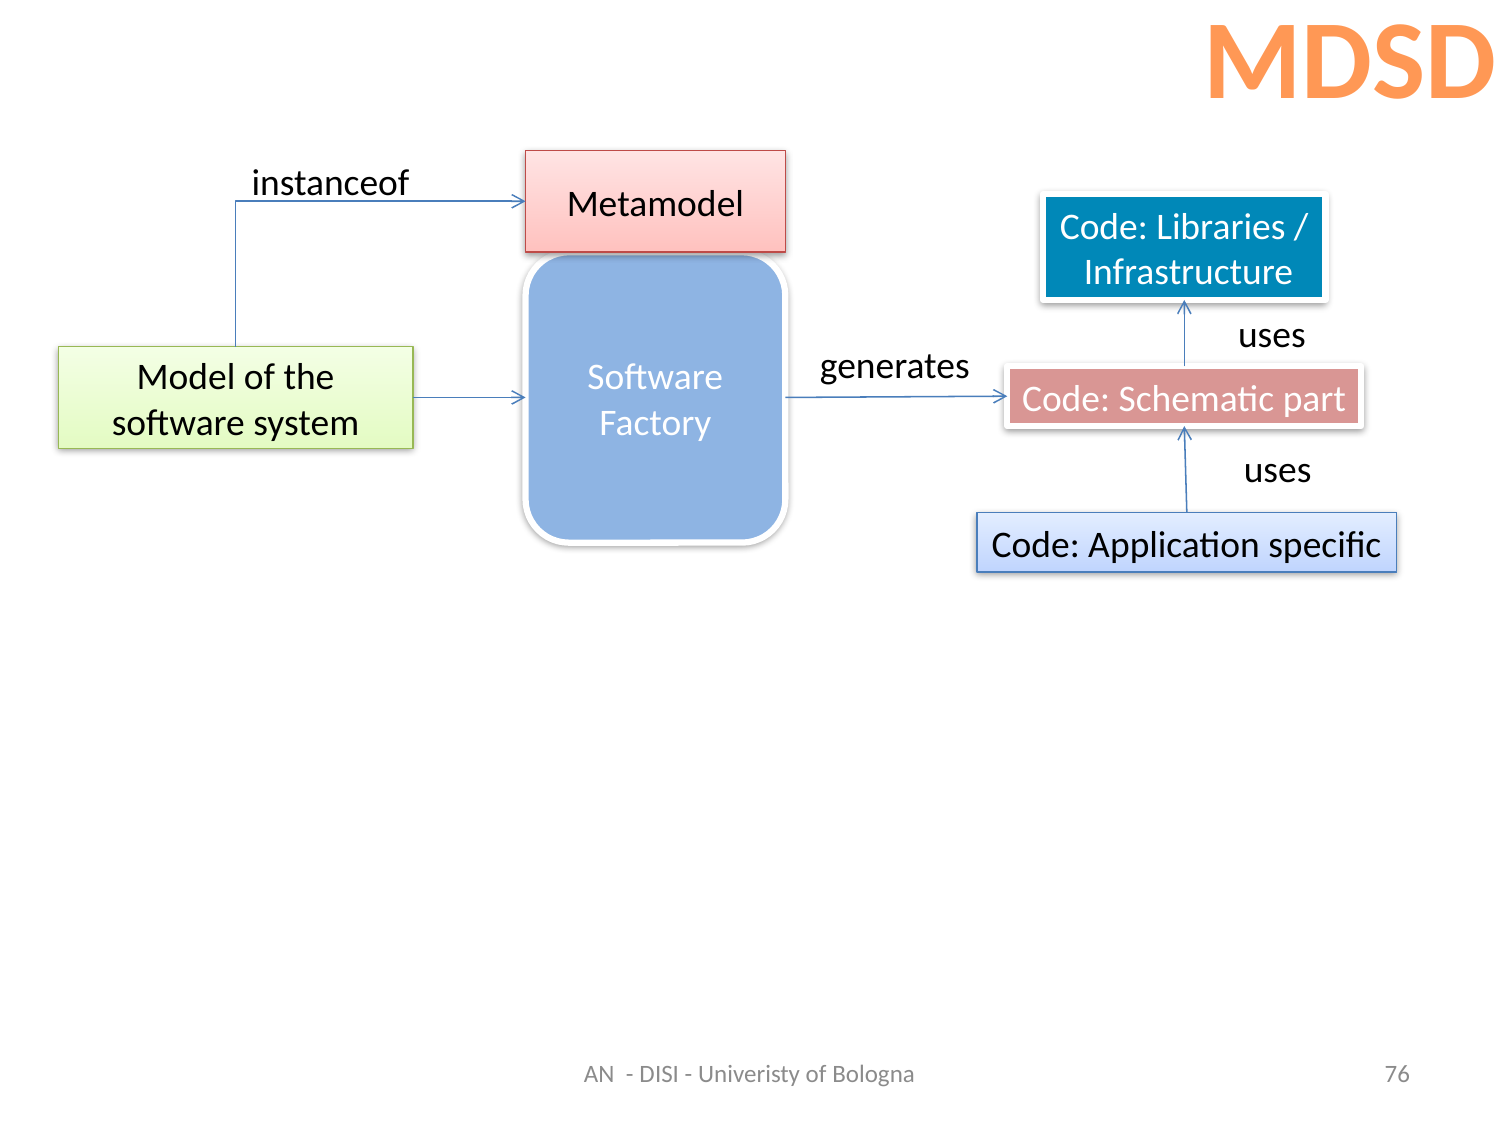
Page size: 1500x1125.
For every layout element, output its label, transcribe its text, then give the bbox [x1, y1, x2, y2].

footer AN - DISI - Univeristy of Bologna [512, 1042, 988, 1103]
text_box instanceof [236, 150, 302, 211]
text_box Software Factory [522, 261, 789, 546]
text_box generates [805, 333, 985, 393]
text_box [307, 128, 454, 419]
text_box Metamodel [525, 150, 786, 253]
text_box Code: Libraries / Infrastructure [1040, 191, 1329, 303]
text_box uses [1223, 302, 1322, 363]
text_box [1184, 426, 1188, 513]
text_box Model of the software system [58, 346, 414, 449]
text_box Code: Schematic part [1004, 363, 1364, 429]
text_box uses [1229, 437, 1327, 498]
text_box MDSD [1188, 0, 1500, 129]
slide_number 76 [1074, 1042, 1425, 1103]
text_box Code: Application specific [976, 512, 1397, 573]
